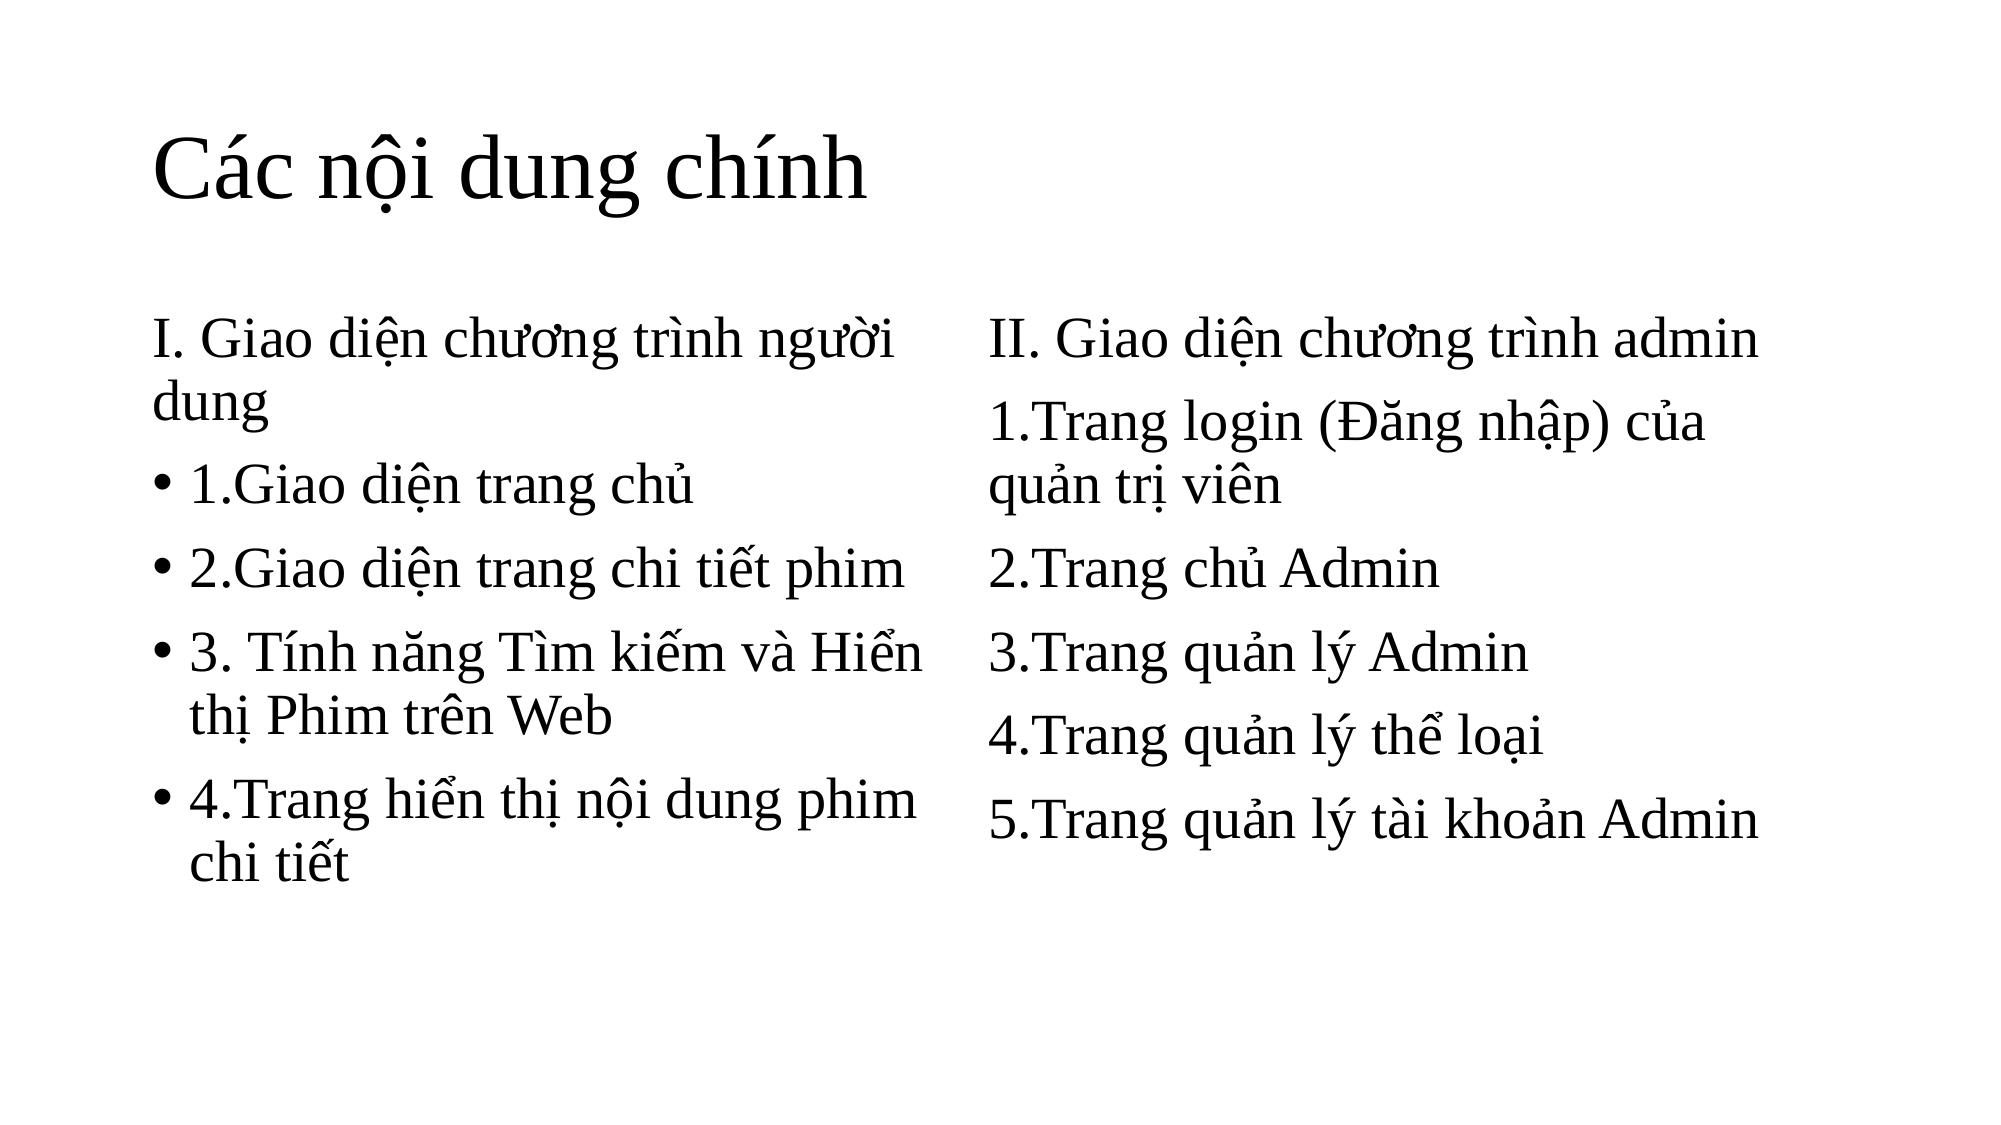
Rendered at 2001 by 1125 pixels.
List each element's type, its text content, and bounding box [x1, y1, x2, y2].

list I. Giao diện chương trình người dung 1.Giao diện trang chủ 2.Giao diện trang chi tiết phim 3. Tính năng Tìm kiếm và Hiển thị Phim trên Web 4.Trang hiển thị nội dung phim chi tiết [137, 299, 973, 1014]
title Các nội dung chính [137, 59, 1863, 278]
text_box II. Giao diện chương trình admin 1.Trang login (Đăng nhập) của quản trị viên 2.Trang chủ Admin 3.Trang quản lý Admin 4.Trang quản lý thể loại 5.Trang quản lý tài khoản Admin [973, 299, 1809, 1014]
